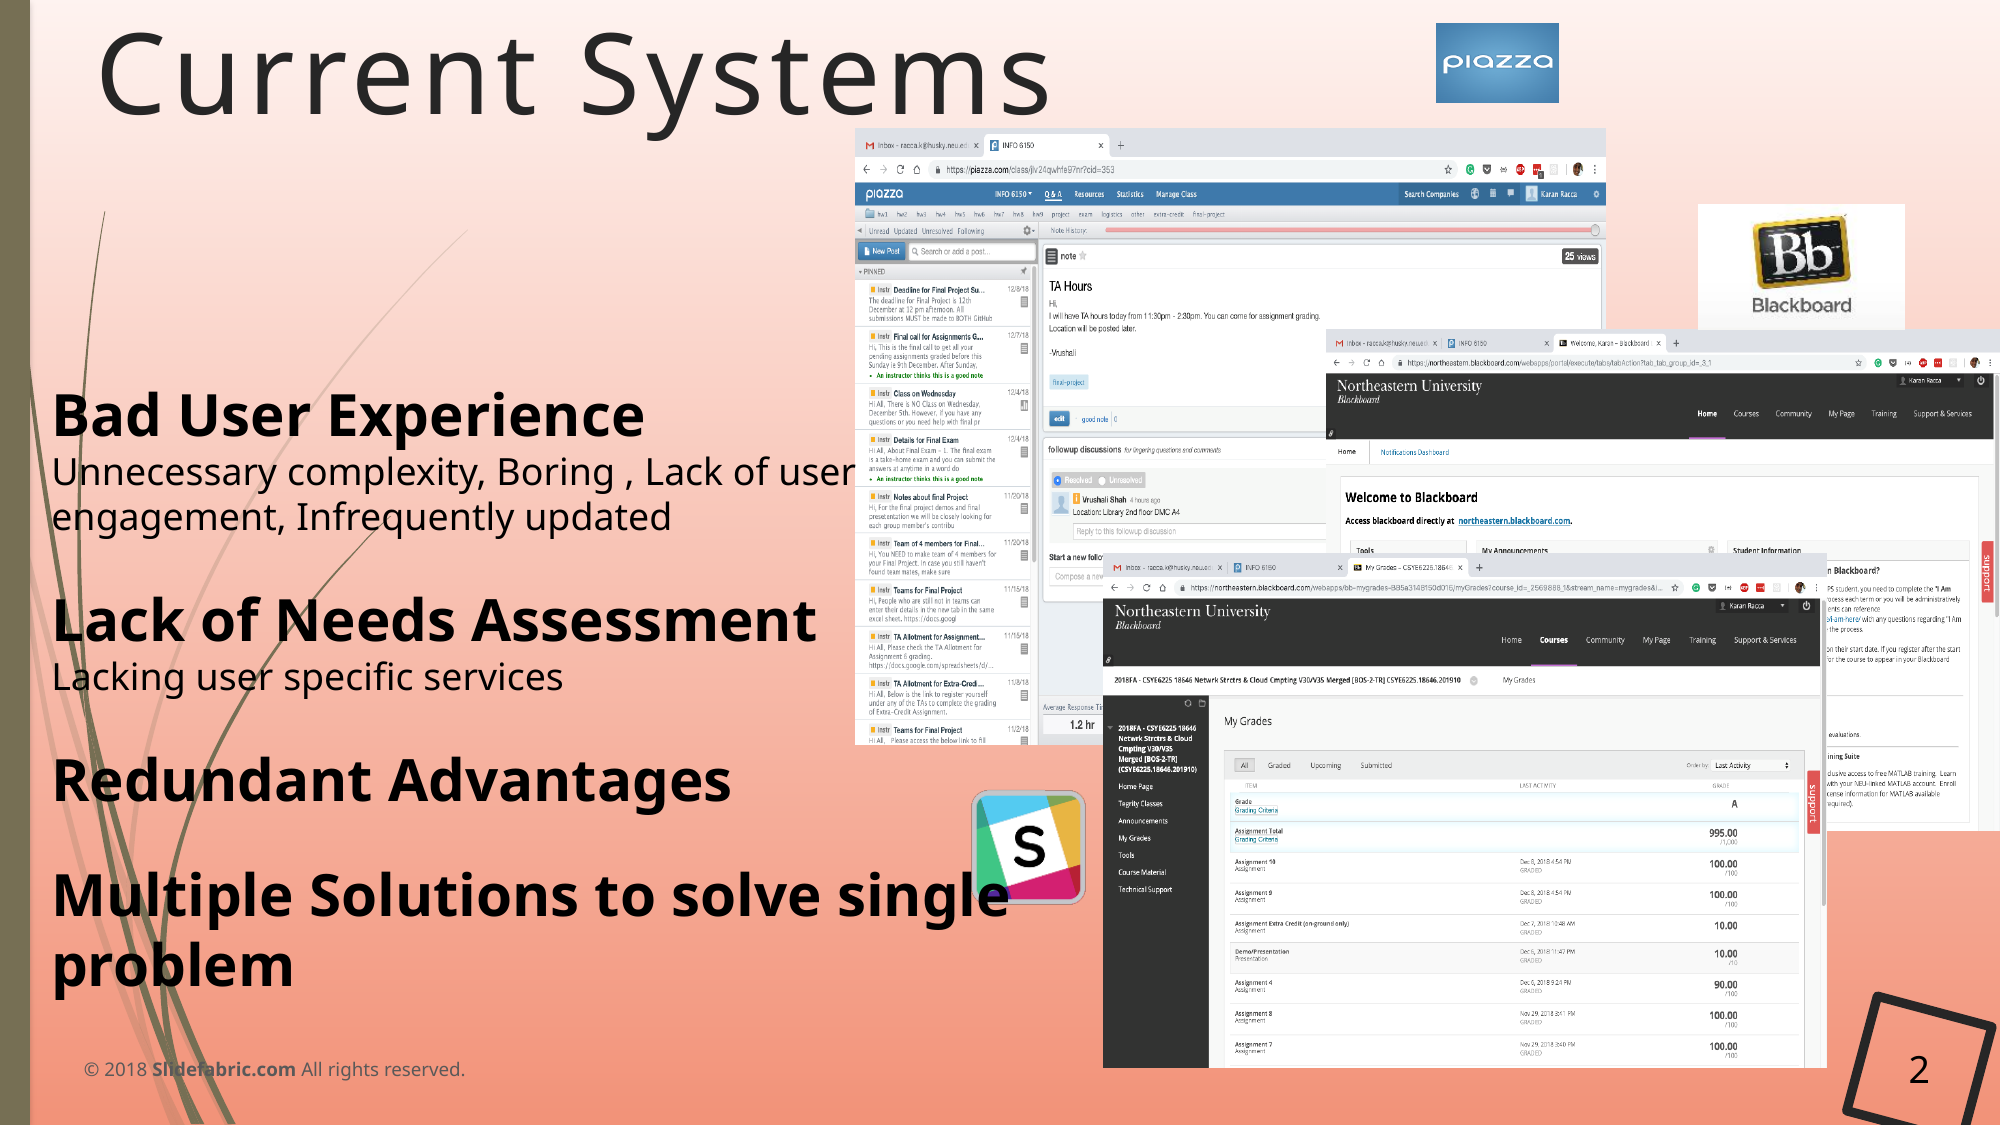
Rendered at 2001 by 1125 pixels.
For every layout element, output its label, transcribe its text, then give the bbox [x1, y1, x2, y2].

picture [854, 128, 2000, 1069]
picture [1435, 23, 1559, 104]
text_box Current Systems [81, 0, 1069, 145]
text_box Bad User Experience Unnecessary complexity, Boring , Lack of user engagement, Infrequently updated Lack of Needs Assessment Lacking user specific services Redundant Advantages Multiple Solutions to solve single problem [36, 370, 1098, 1006]
